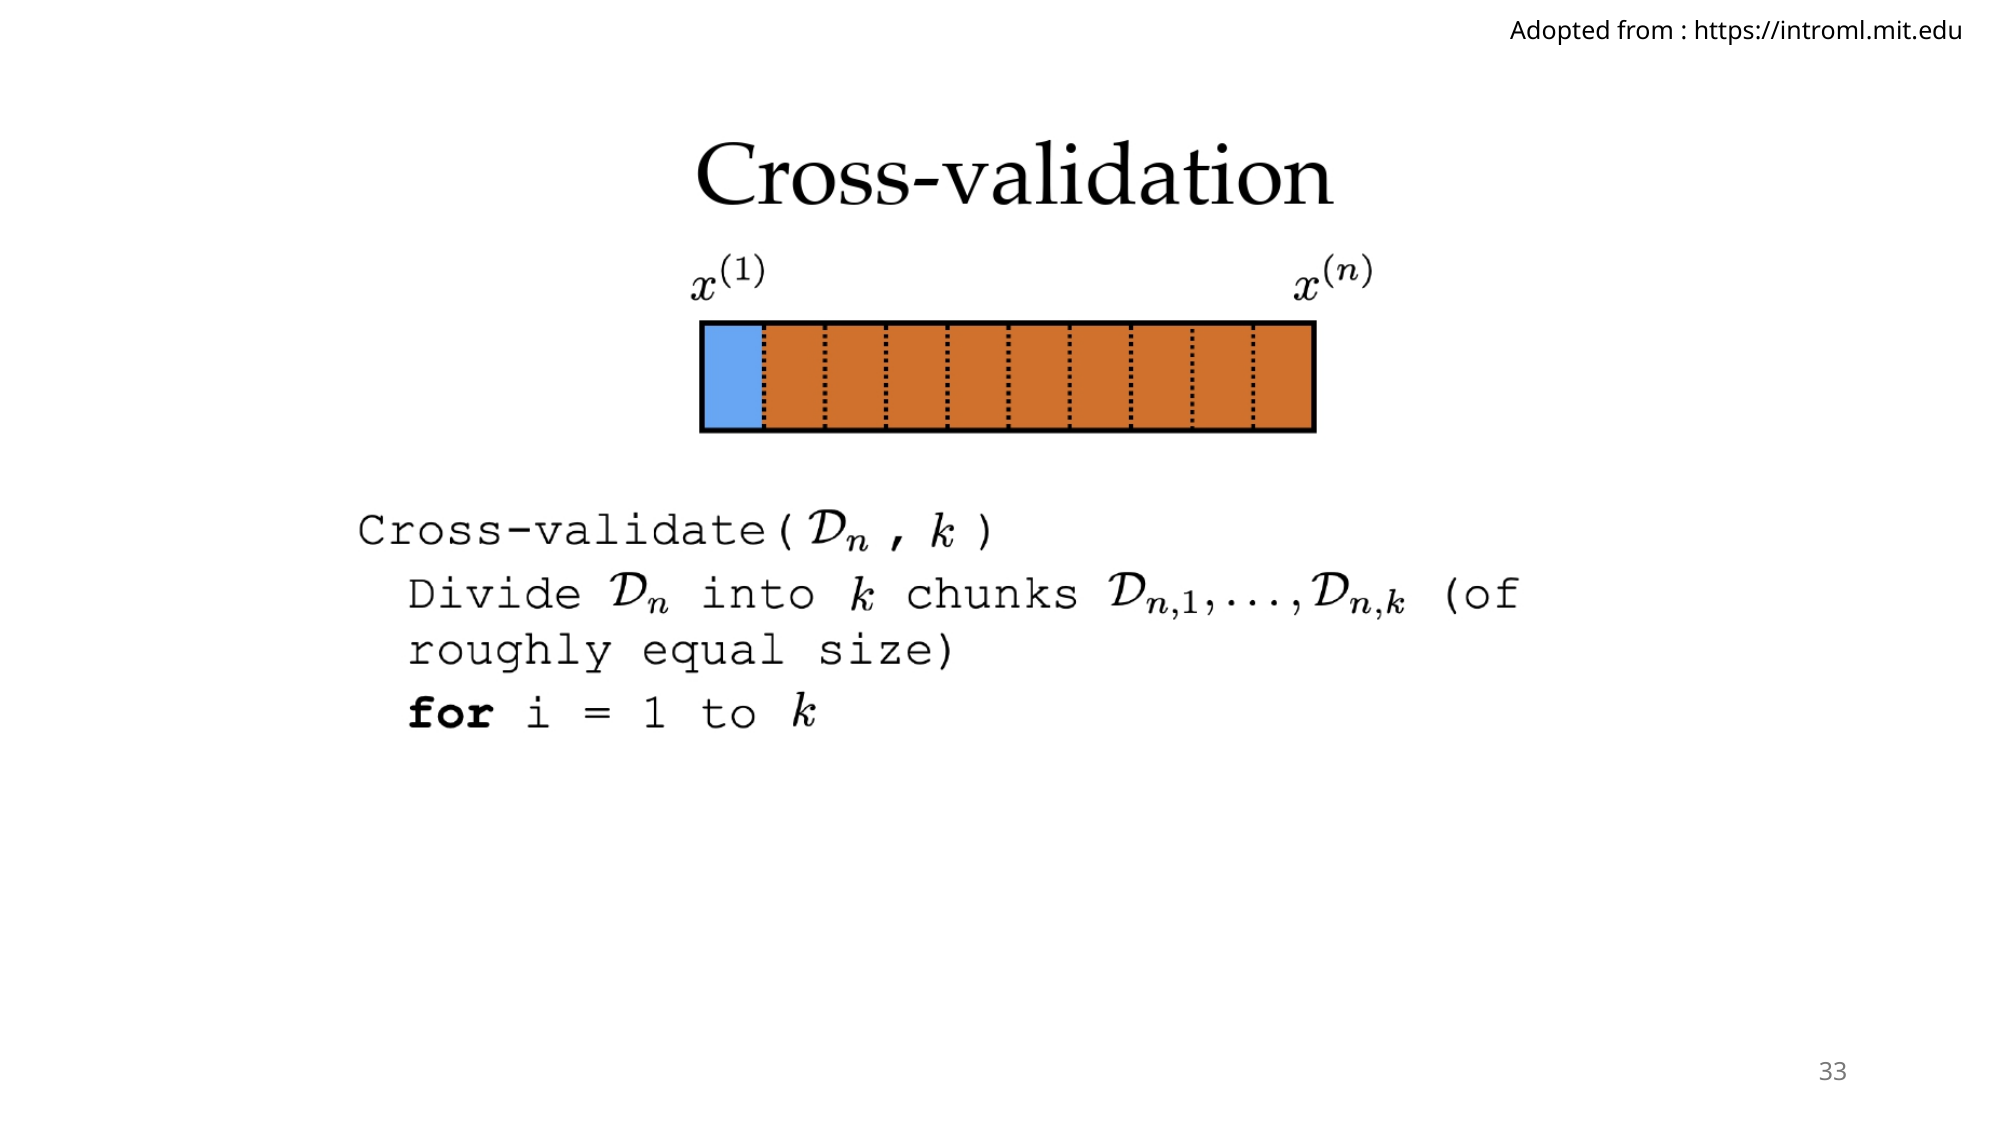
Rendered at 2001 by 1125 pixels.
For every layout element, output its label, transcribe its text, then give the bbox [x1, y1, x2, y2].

slide_number 33 [1412, 1042, 1863, 1103]
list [150, 59, 1878, 1032]
